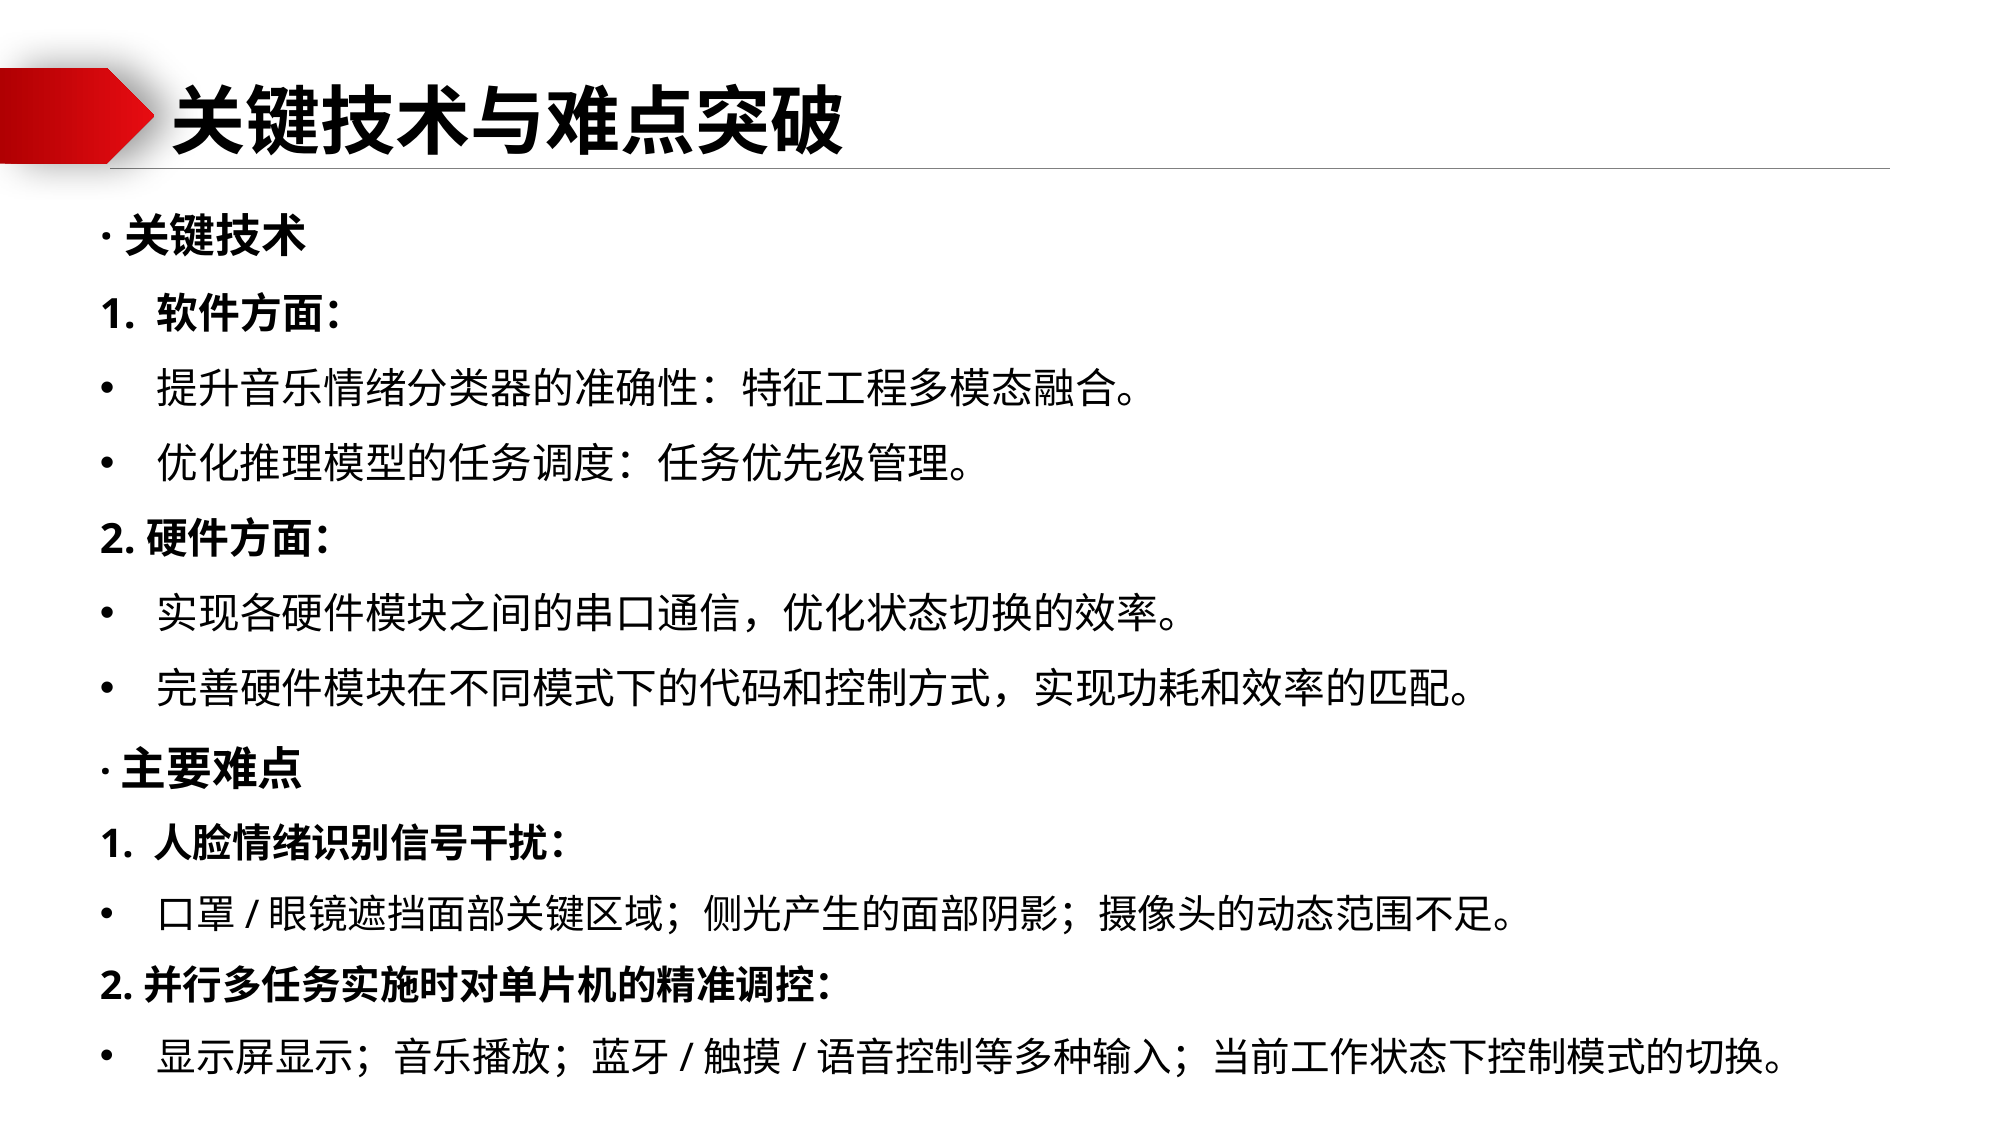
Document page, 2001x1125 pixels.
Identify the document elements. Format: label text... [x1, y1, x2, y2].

text_box [266, 1068, 1101, 1119]
text_box ·关键技术 1. 软件方面： 提升音乐情绪分类器的准确性：特征工程多模态融合。 优化推理模型的任务调度：任务优先级管理。 2.硬件方面： 实现各硬件模块之间的串口通信，优化状态切换的效率。 完善硬件模块在不同模式下的代码和控制方式，实现功耗和效率的匹配。 ·主要难点 1. 人脸情绪识别信号干扰： 口罩/眼镜遮挡面部关键区域；侧光产生的面部阴影；摄像头的动态范围不足。 2.并行多任务实施时对单片机的精准调控： 显示屏显示；音乐播放；蓝牙/触摸/语音控制等多种输入；当前工作状态下控制模式的切换。 [85, 171, 1921, 1068]
text_box 关键技术与难点突破 [156, 65, 1592, 171]
